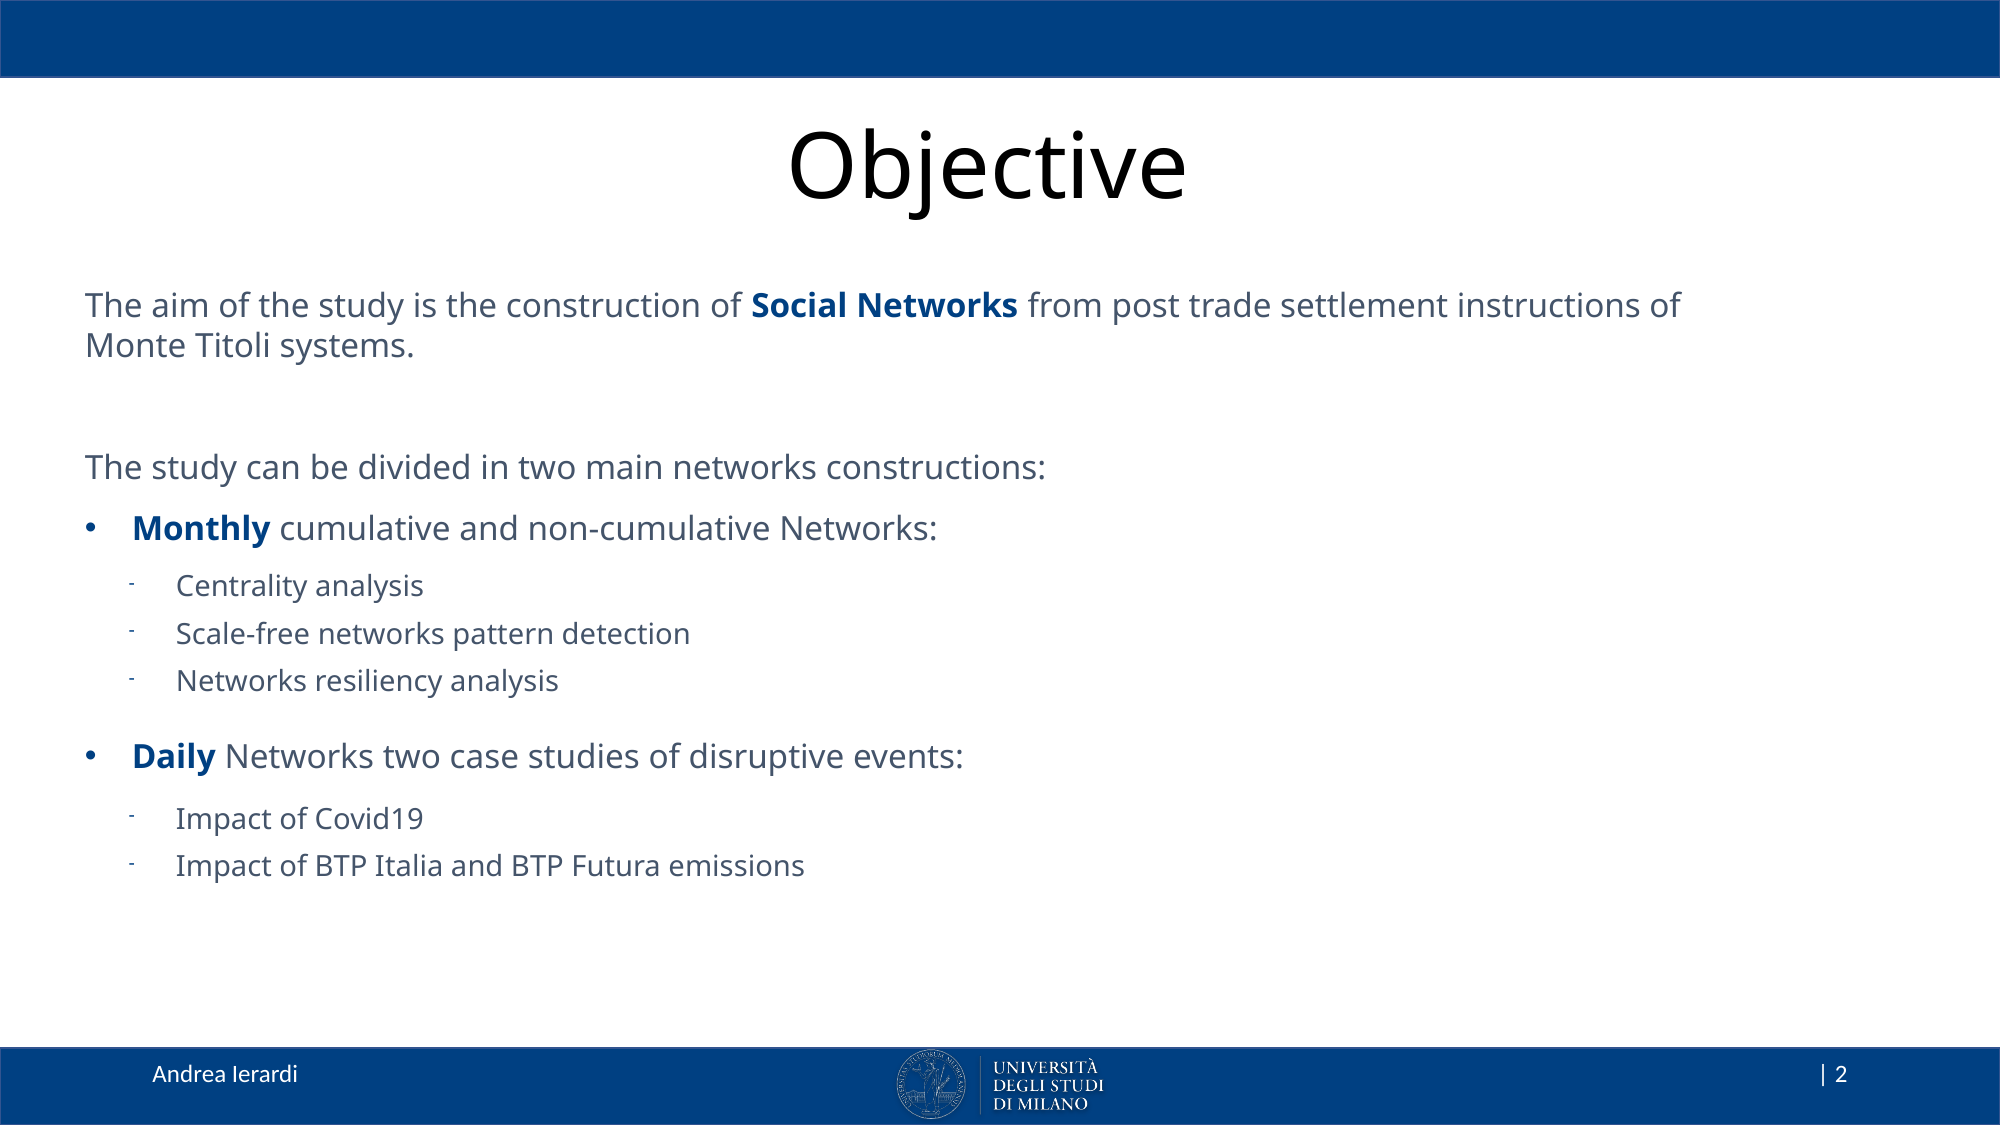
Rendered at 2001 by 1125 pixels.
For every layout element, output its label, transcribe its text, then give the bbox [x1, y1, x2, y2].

text_box [1108, 1047, 2000, 1125]
text_box [0, 0, 2000, 78]
picture [892, 1047, 1108, 1125]
title Objective [137, 78, 1863, 278]
text_box [0, 1047, 892, 1125]
slide_number | 2 [1412, 1042, 1863, 1103]
slide_number Andrea Ierardi [137, 1042, 588, 1103]
